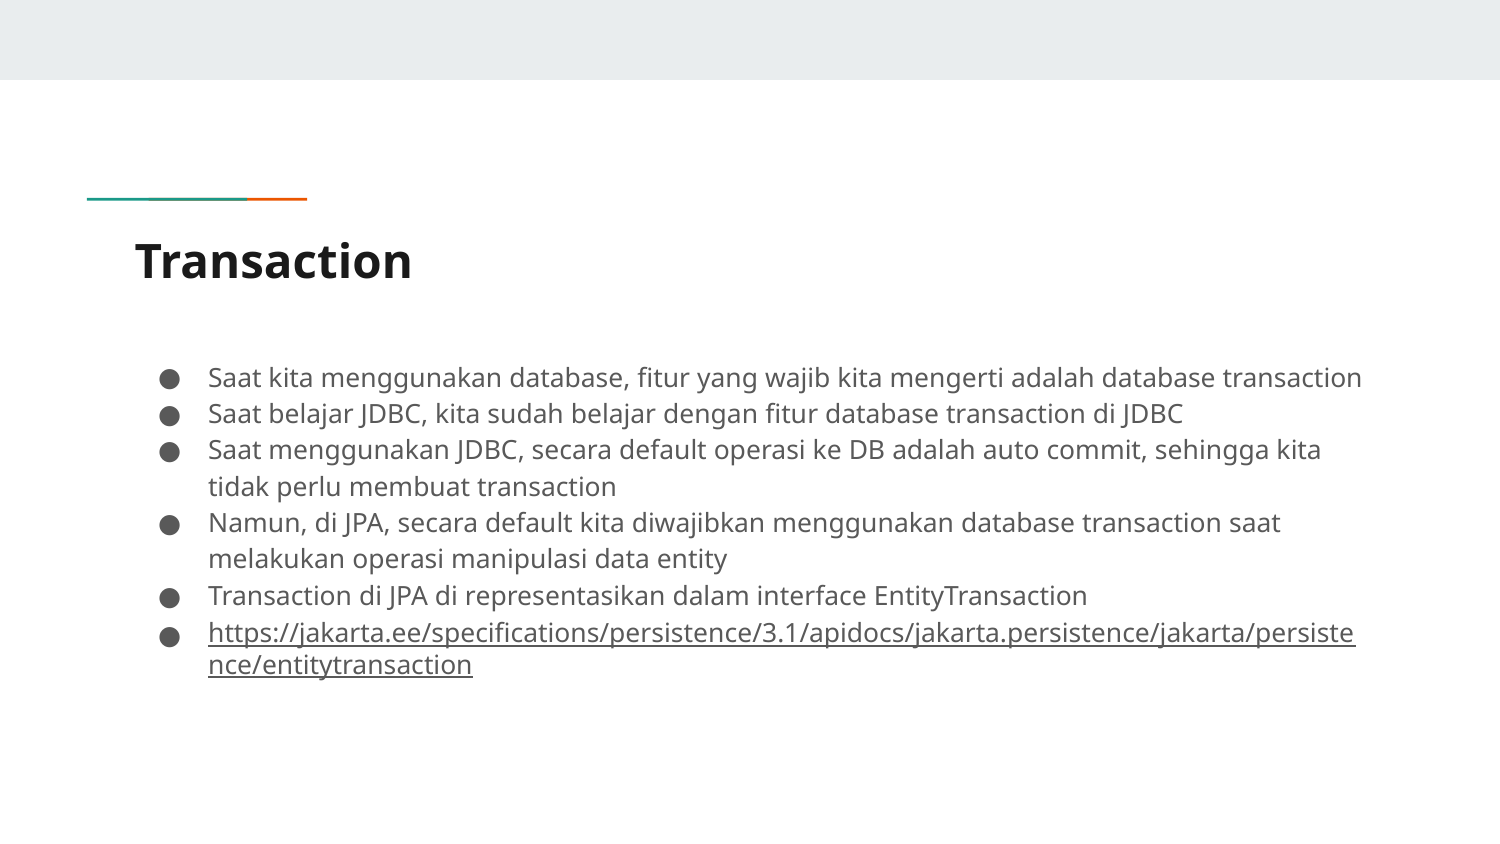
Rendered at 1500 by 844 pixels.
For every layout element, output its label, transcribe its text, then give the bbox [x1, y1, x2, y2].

title Transaction [119, 216, 1381, 305]
list Saat kita menggunakan database, fitur yang wajib kita mengerti adalah database transaction Saat belajar JDBC, kita sudah belajar dengan fitur database transaction di JDBC Saat menggunakan JDBC, secara default operasi ke DB adalah auto commit, sehingga kita tidak perlu membuat transaction Namun, di JPA, secara default kita diwajibkan menggunakan database transaction saat melakukan operasi manipulasi data entity Transaction di JPA di representasikan dalam interface EntityTransaction https://jakarta.ee/specifications/persistence/3.1/apidocs/jakarta.persistence/jakarta/persistence/entitytransaction [119, 341, 1381, 712]
